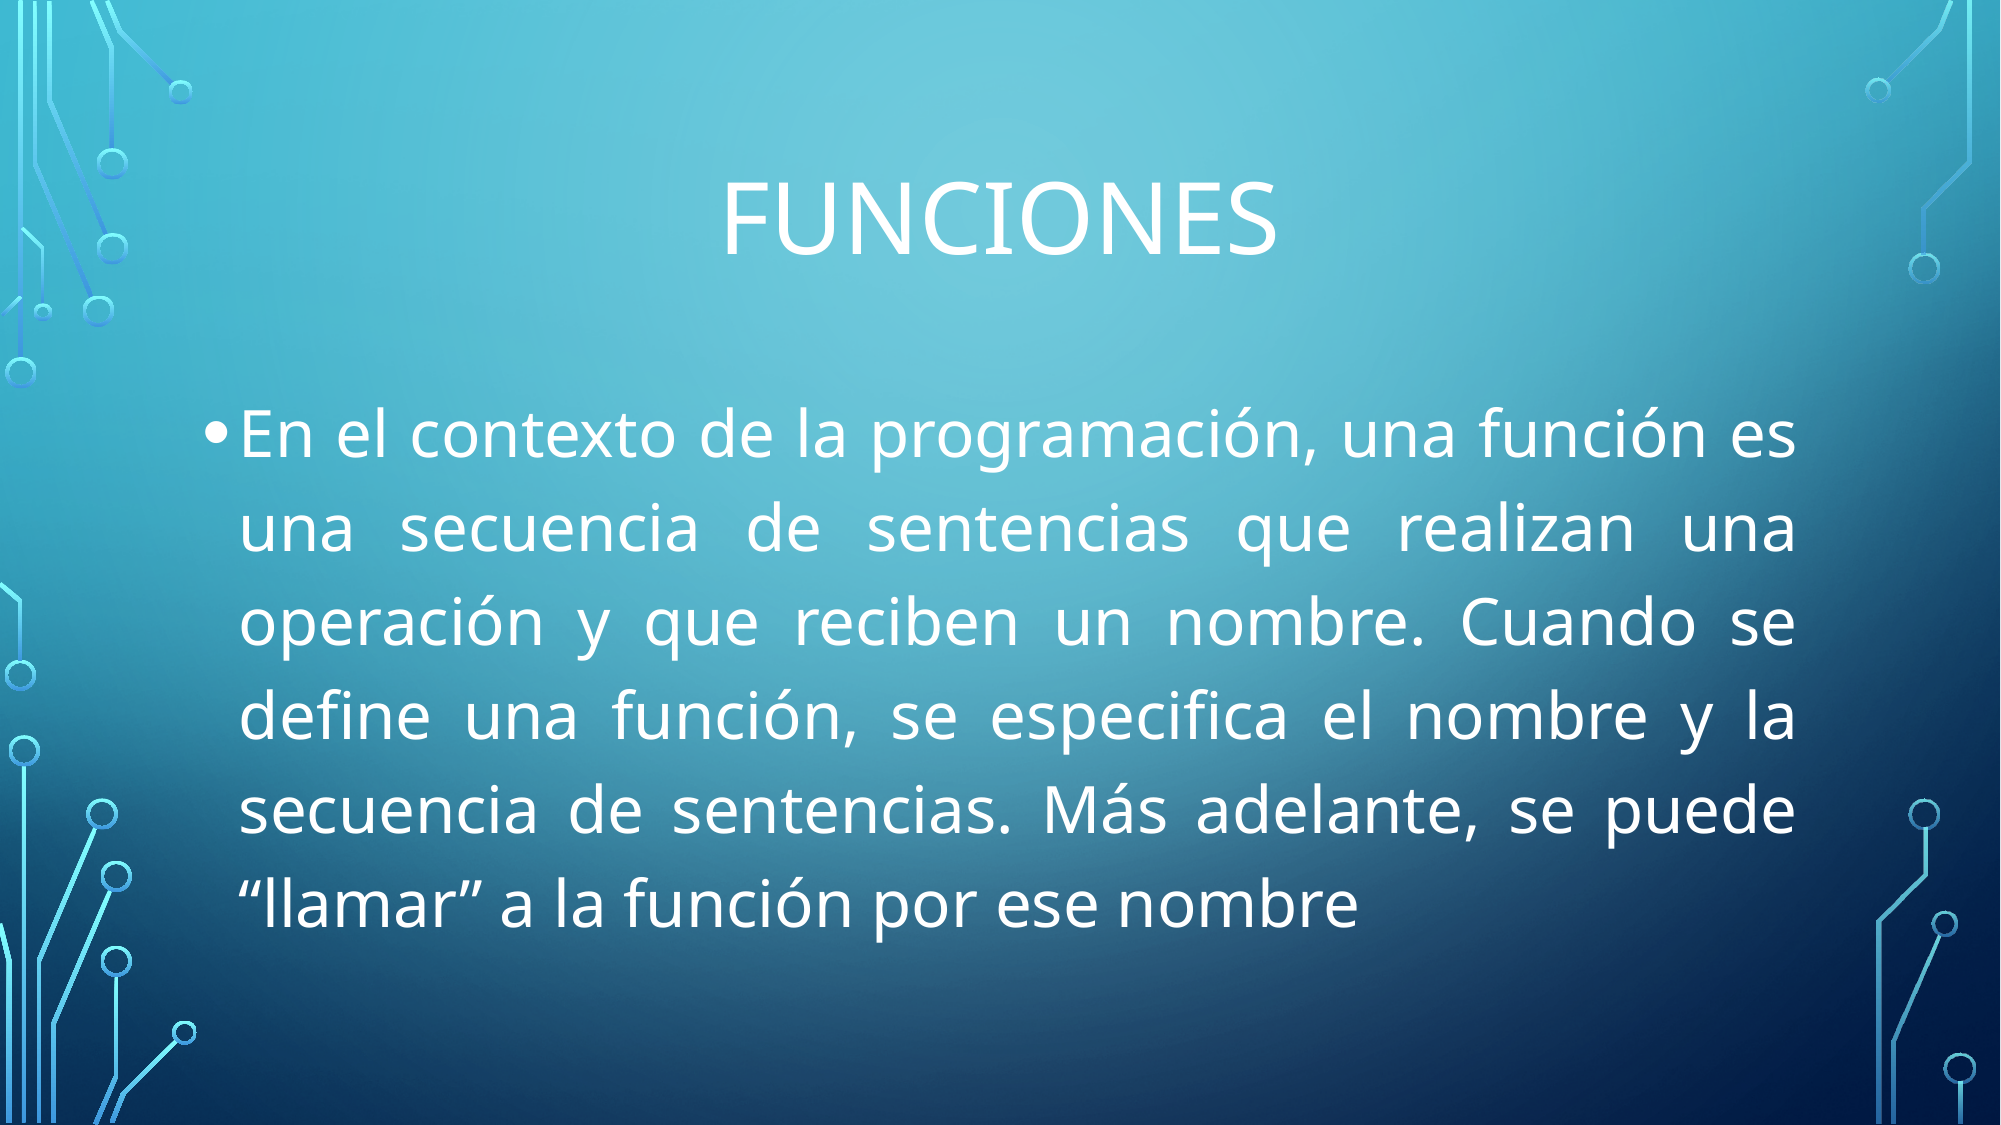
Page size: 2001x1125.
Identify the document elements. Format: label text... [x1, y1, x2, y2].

list En el contexto de la programación, una función es una secuencia de sentencias que realizan una operación y que reciben un nombre. Cuando se define una función, se especifica el nombre y la secuencia de sentencias. Más adelante, se puede “llamar” a la función por ese nombre [187, 369, 1813, 950]
title FUNCIONES [187, 101, 1813, 344]
